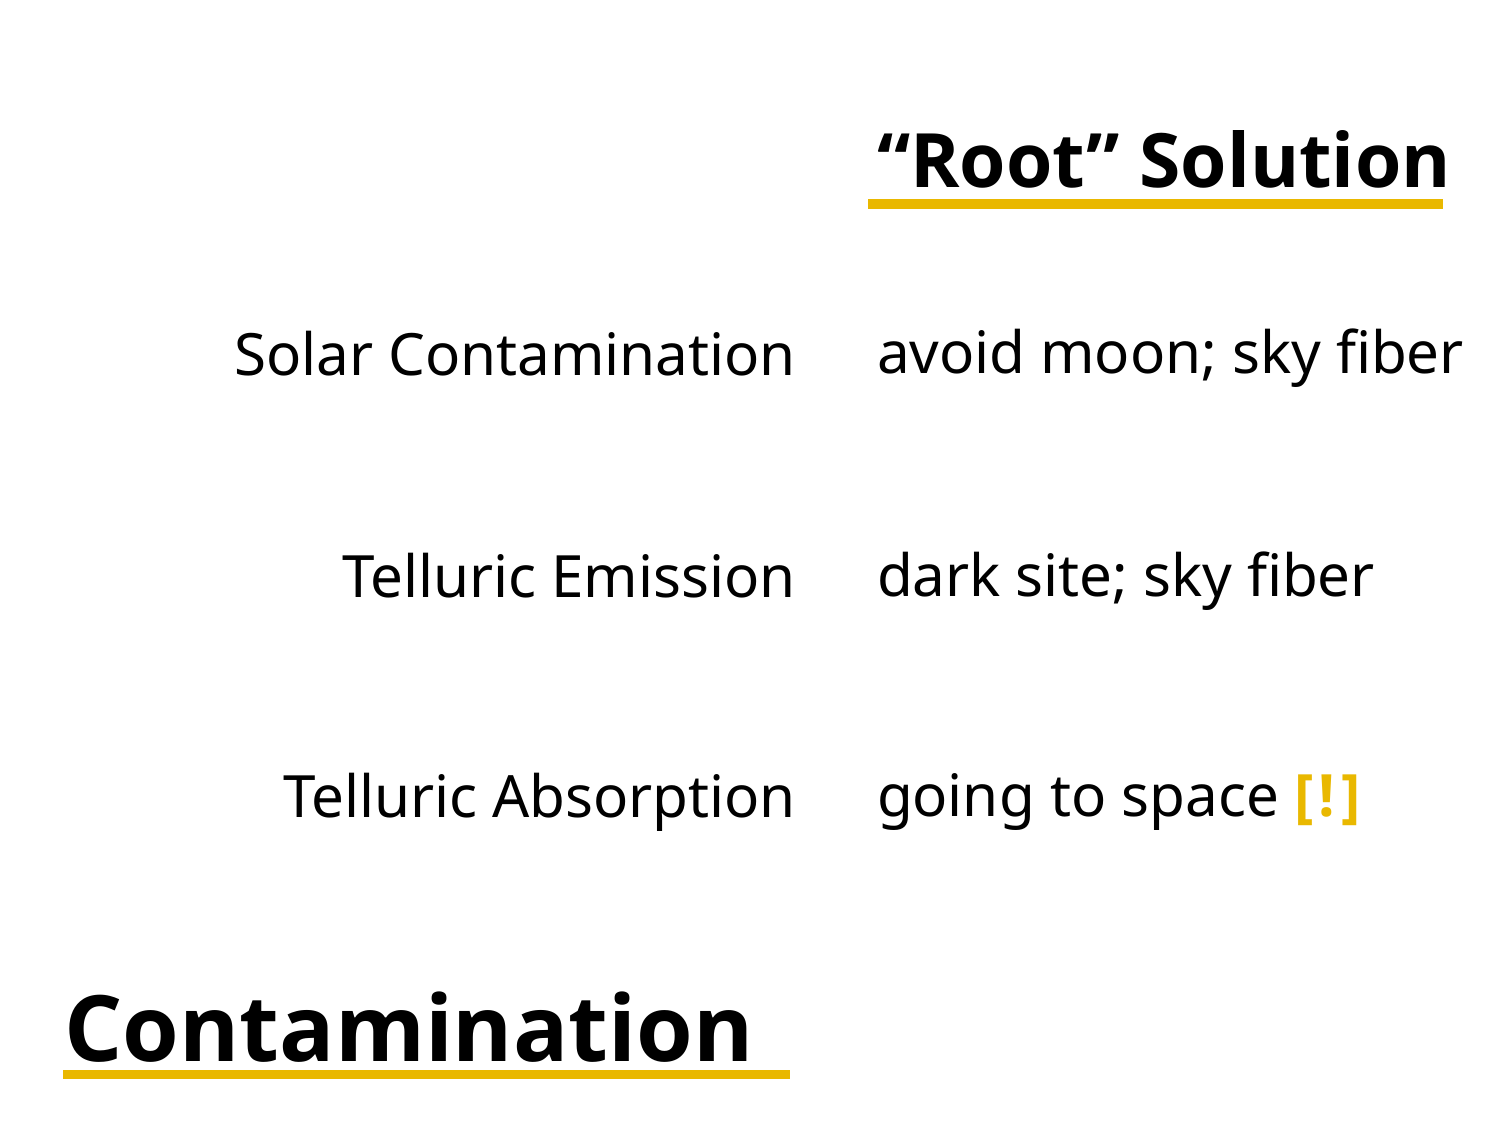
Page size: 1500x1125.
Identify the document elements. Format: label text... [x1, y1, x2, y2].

text_box Solar Contamination [121, 309, 811, 395]
text_box Telluric Emission [212, 531, 811, 617]
text_box going to space [ ! ] [862, 750, 1500, 835]
text_box avoid moon; sky fiber [862, 307, 1500, 393]
text_box Contamination [49, 962, 904, 1088]
text_box dark site; sky fiber [862, 530, 1500, 616]
text_box “Root” Solution [862, 105, 1500, 211]
text_box Telluric Absorption [176, 751, 811, 837]
